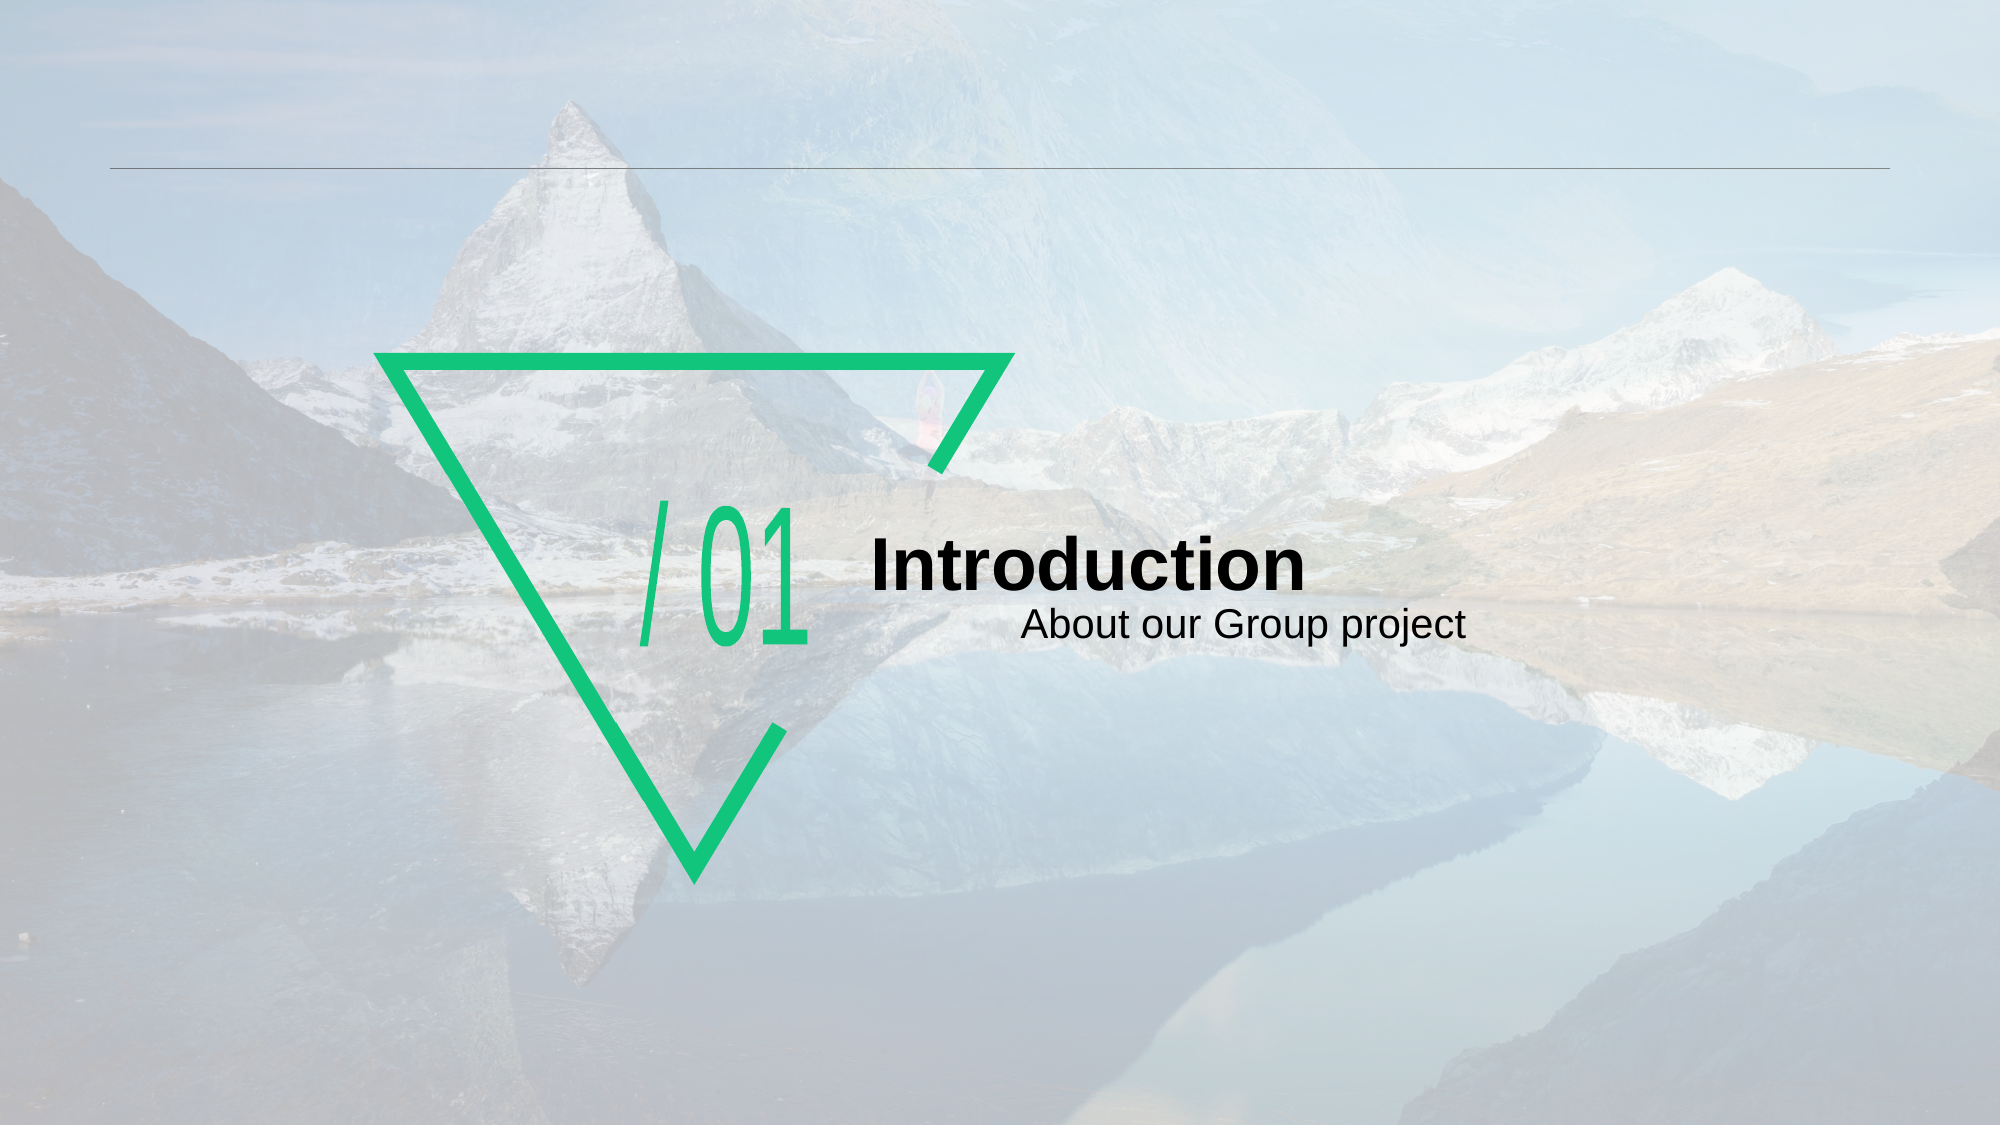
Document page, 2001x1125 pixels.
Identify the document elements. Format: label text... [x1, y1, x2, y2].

title Introduction About our Group project [1000, 508, 1745, 655]
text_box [388, 361, 1000, 868]
